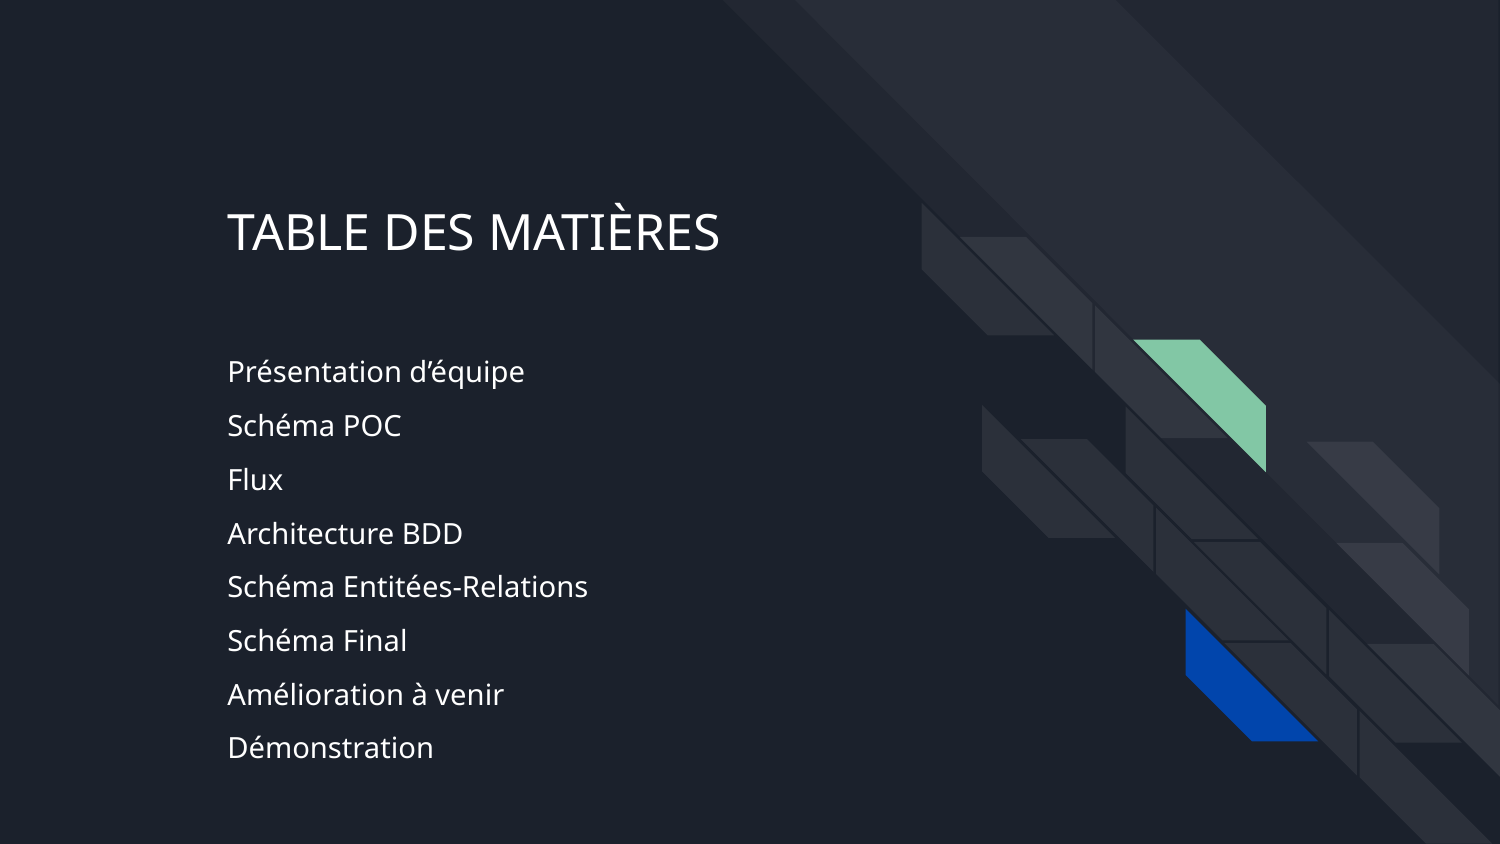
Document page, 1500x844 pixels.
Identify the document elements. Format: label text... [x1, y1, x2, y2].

text_box Présentation d’équipe Schéma POC Flux Architecture BDD Schéma Entitées-Relations Schéma Final Amélioration à venir Démonstration [212, 338, 708, 671]
title TABLE DES MATIÈRES [212, 185, 1368, 266]
